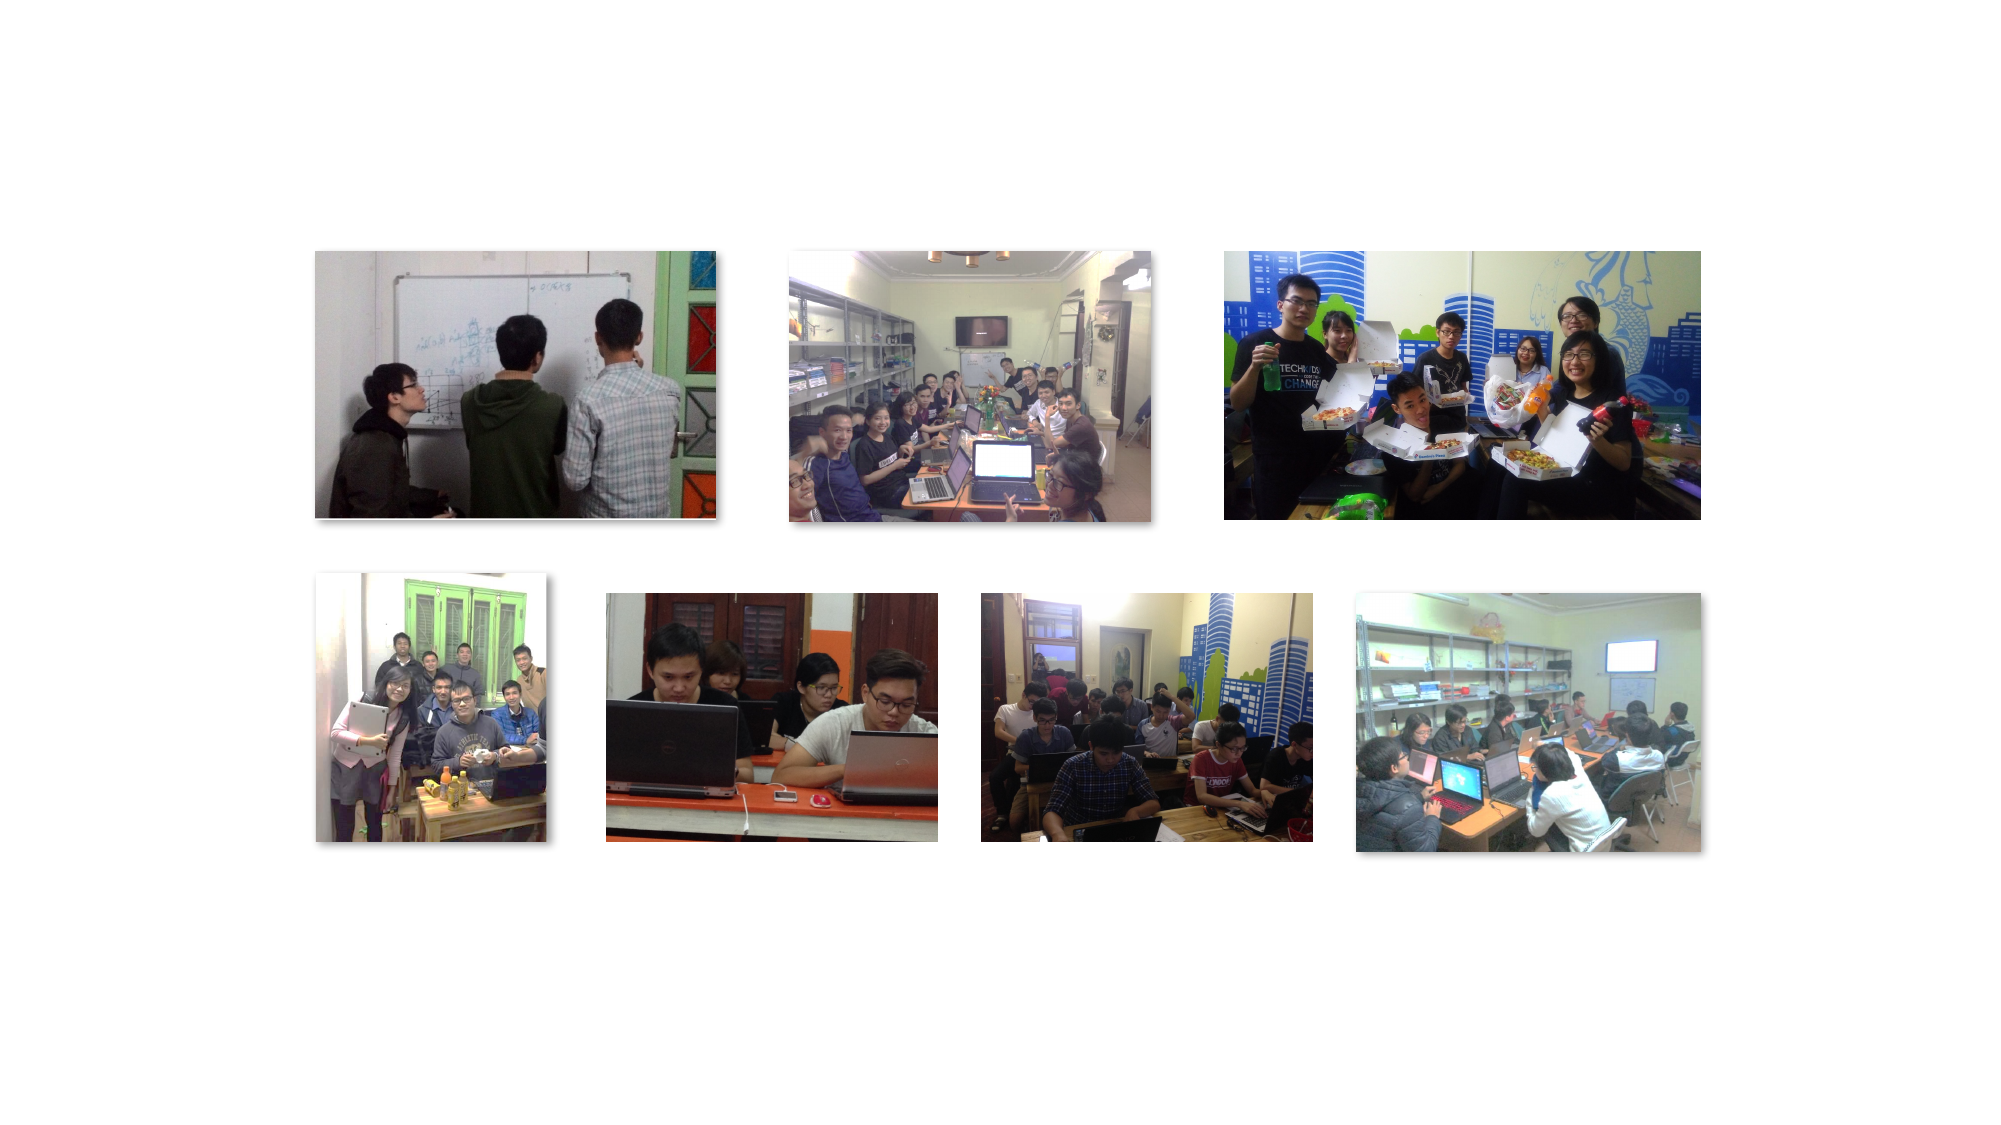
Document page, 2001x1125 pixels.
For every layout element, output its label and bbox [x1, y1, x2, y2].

picture [315, 573, 547, 842]
picture [1356, 593, 1701, 852]
picture [315, 251, 716, 520]
picture [789, 251, 1151, 522]
picture [1224, 251, 1701, 520]
picture [981, 593, 1313, 842]
picture [606, 593, 938, 842]
